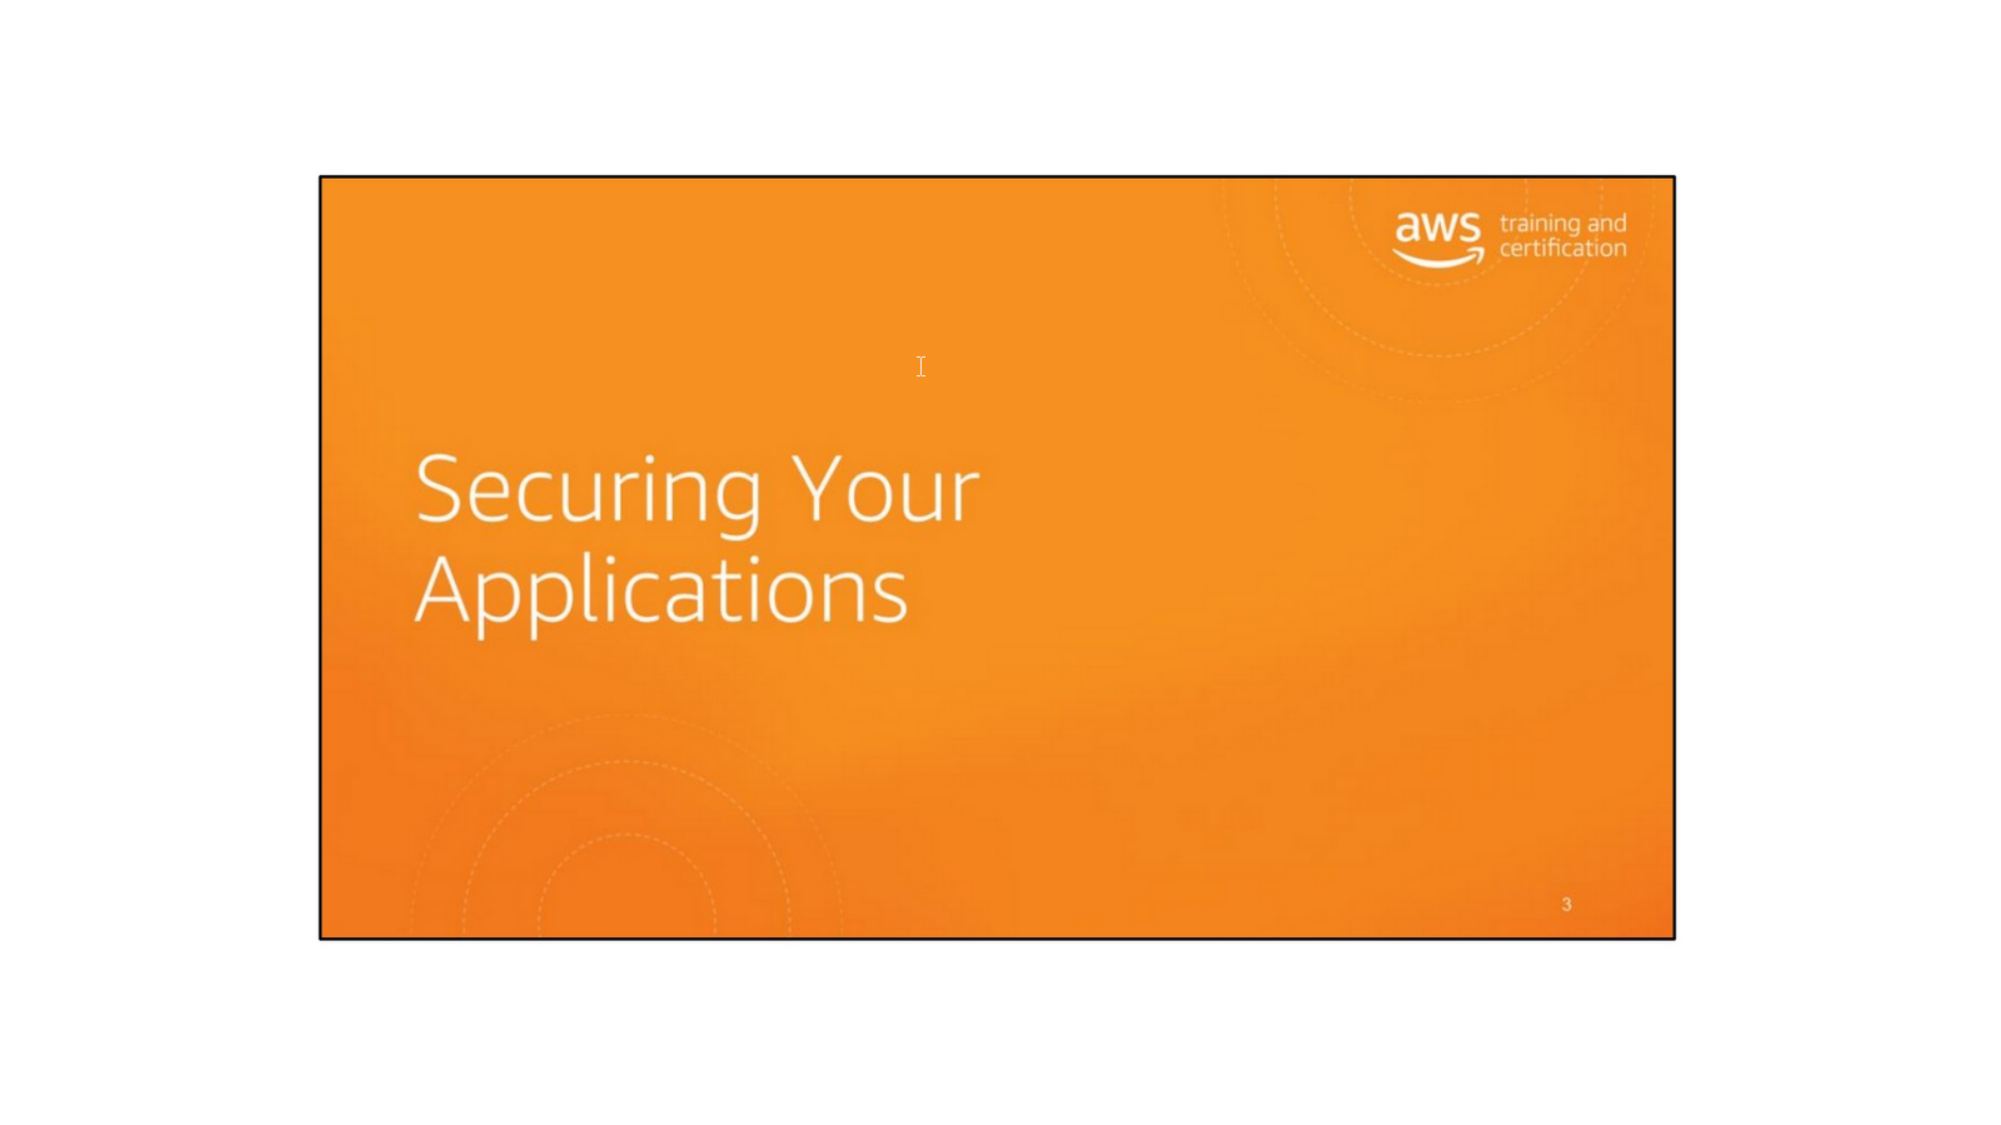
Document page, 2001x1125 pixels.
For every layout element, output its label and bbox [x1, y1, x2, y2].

picture [315, 170, 1685, 955]
